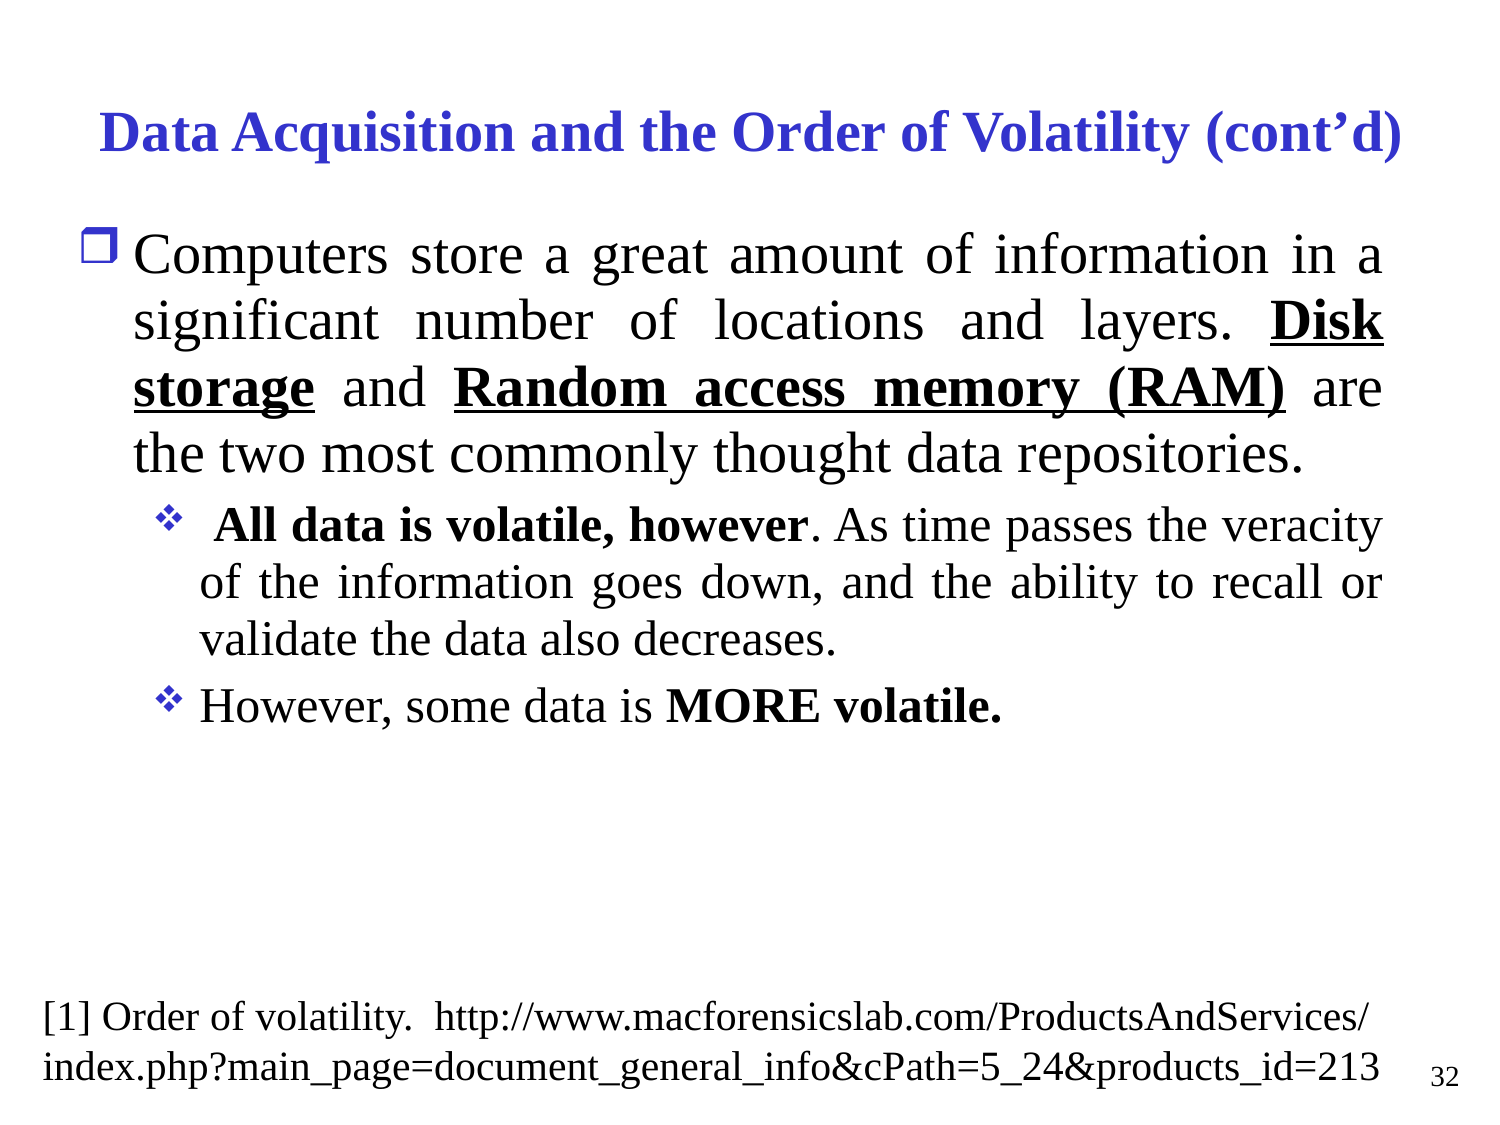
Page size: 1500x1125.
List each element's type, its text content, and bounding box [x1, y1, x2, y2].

title Data Acquisition and the Order of Volatility (cont’d) [64, 49, 1440, 213]
text_box [1] Order of volatility. http://www.macforensicslab.com/ProductsAndServices/ index.php?main_page=document_general_info&cPath=5_24&products_id=213 [27, 981, 1397, 1097]
slide_number 32 [1348, 1049, 1476, 1125]
list Computers store a great amount of information in a significant number of locations and layers. Disk storage and Random access memory (RAM) are the two most commonly thought data repositories. All data is volatile, however. As time passes the veracity of the information goes down, and the ability to recall or validate the data also decreases. However, some data is MORE volatile. [62, 212, 1400, 813]
